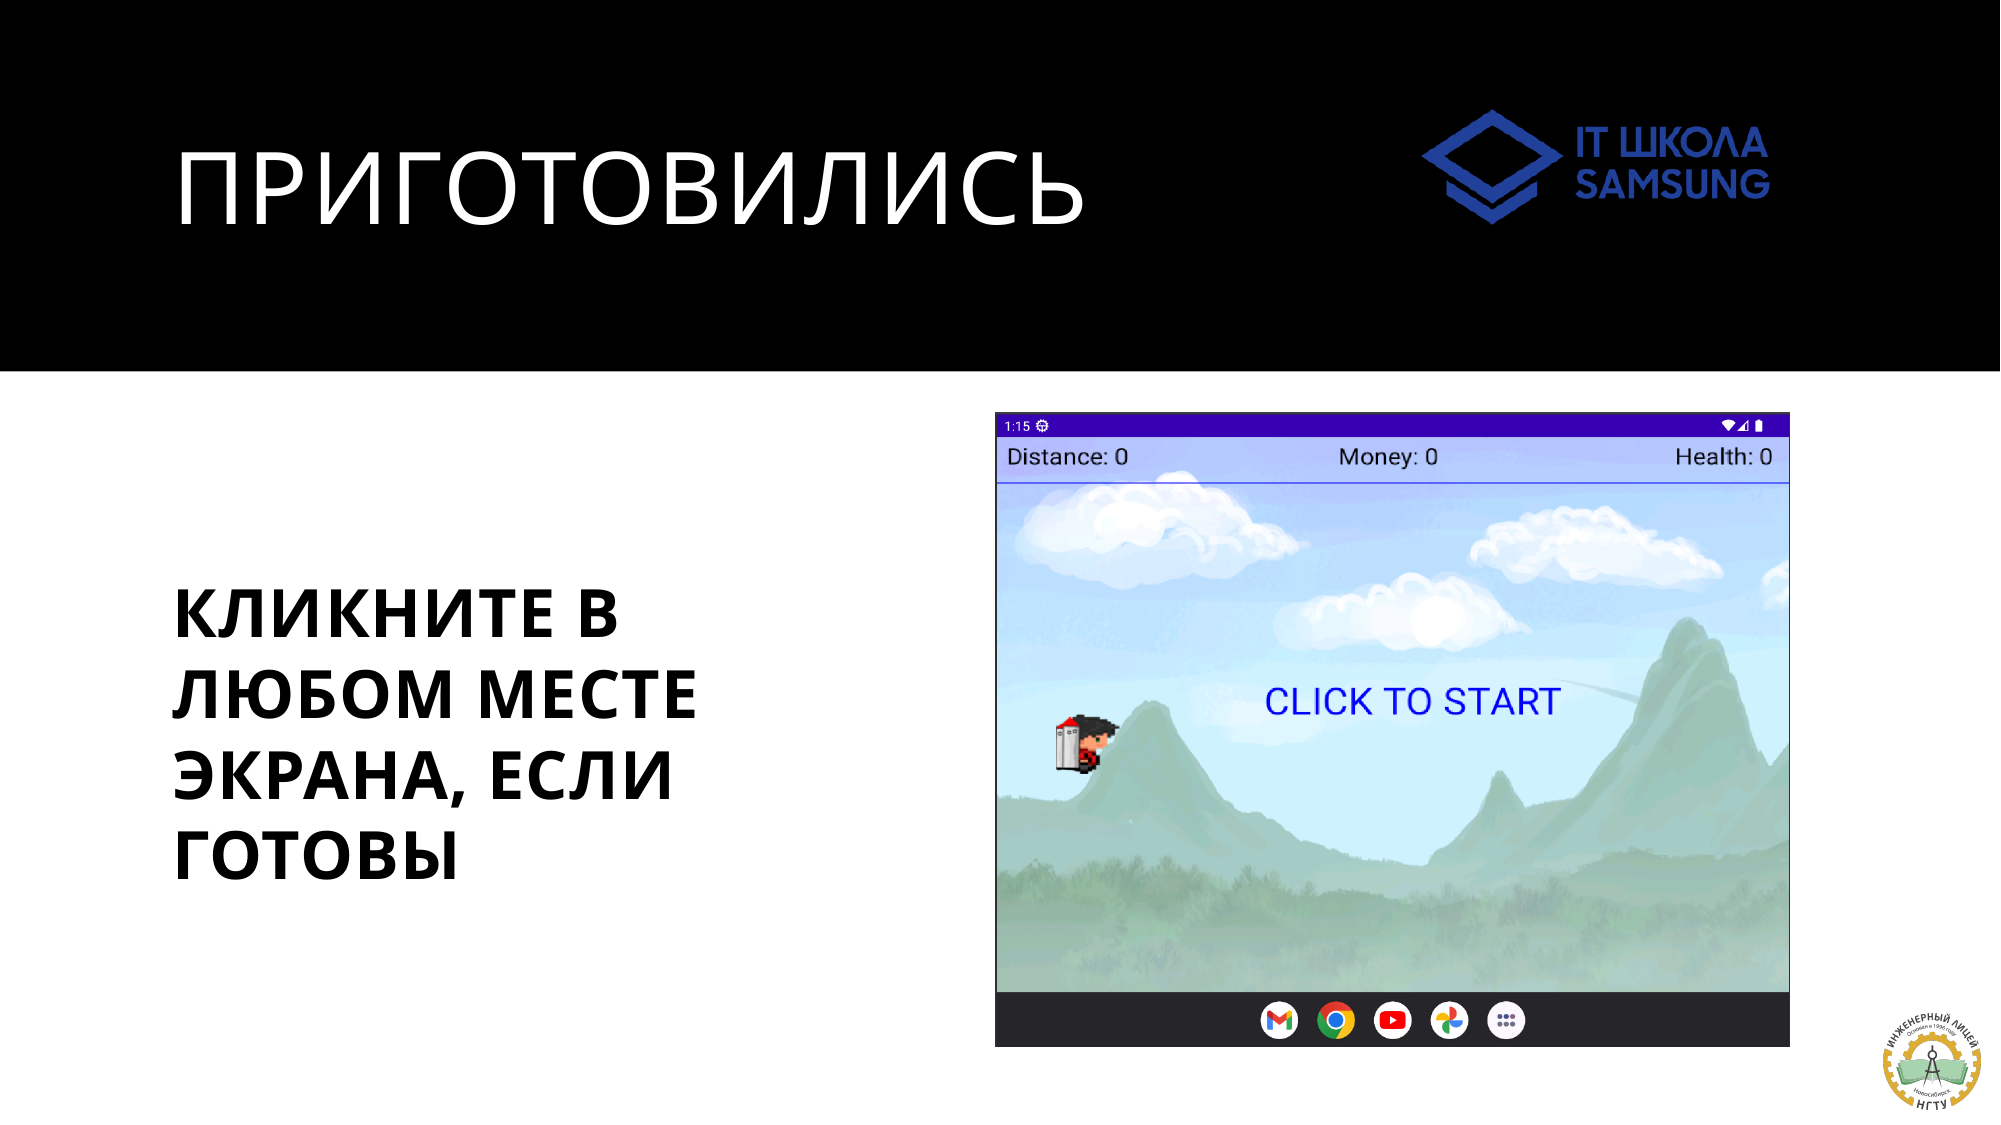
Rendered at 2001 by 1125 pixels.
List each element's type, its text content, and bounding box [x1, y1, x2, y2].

picture [995, 412, 1790, 1047]
list КЛИКНИТЕ В ЛЮБОМ МЕСТЕ ЭКРАНА, ЕСЛИ ГОТОВЫ [157, 562, 852, 981]
picture [1346, 79, 1843, 254]
picture [1883, 1013, 1981, 1110]
text_box ПРИГОТОВИЛИСЬ [157, 79, 1149, 254]
